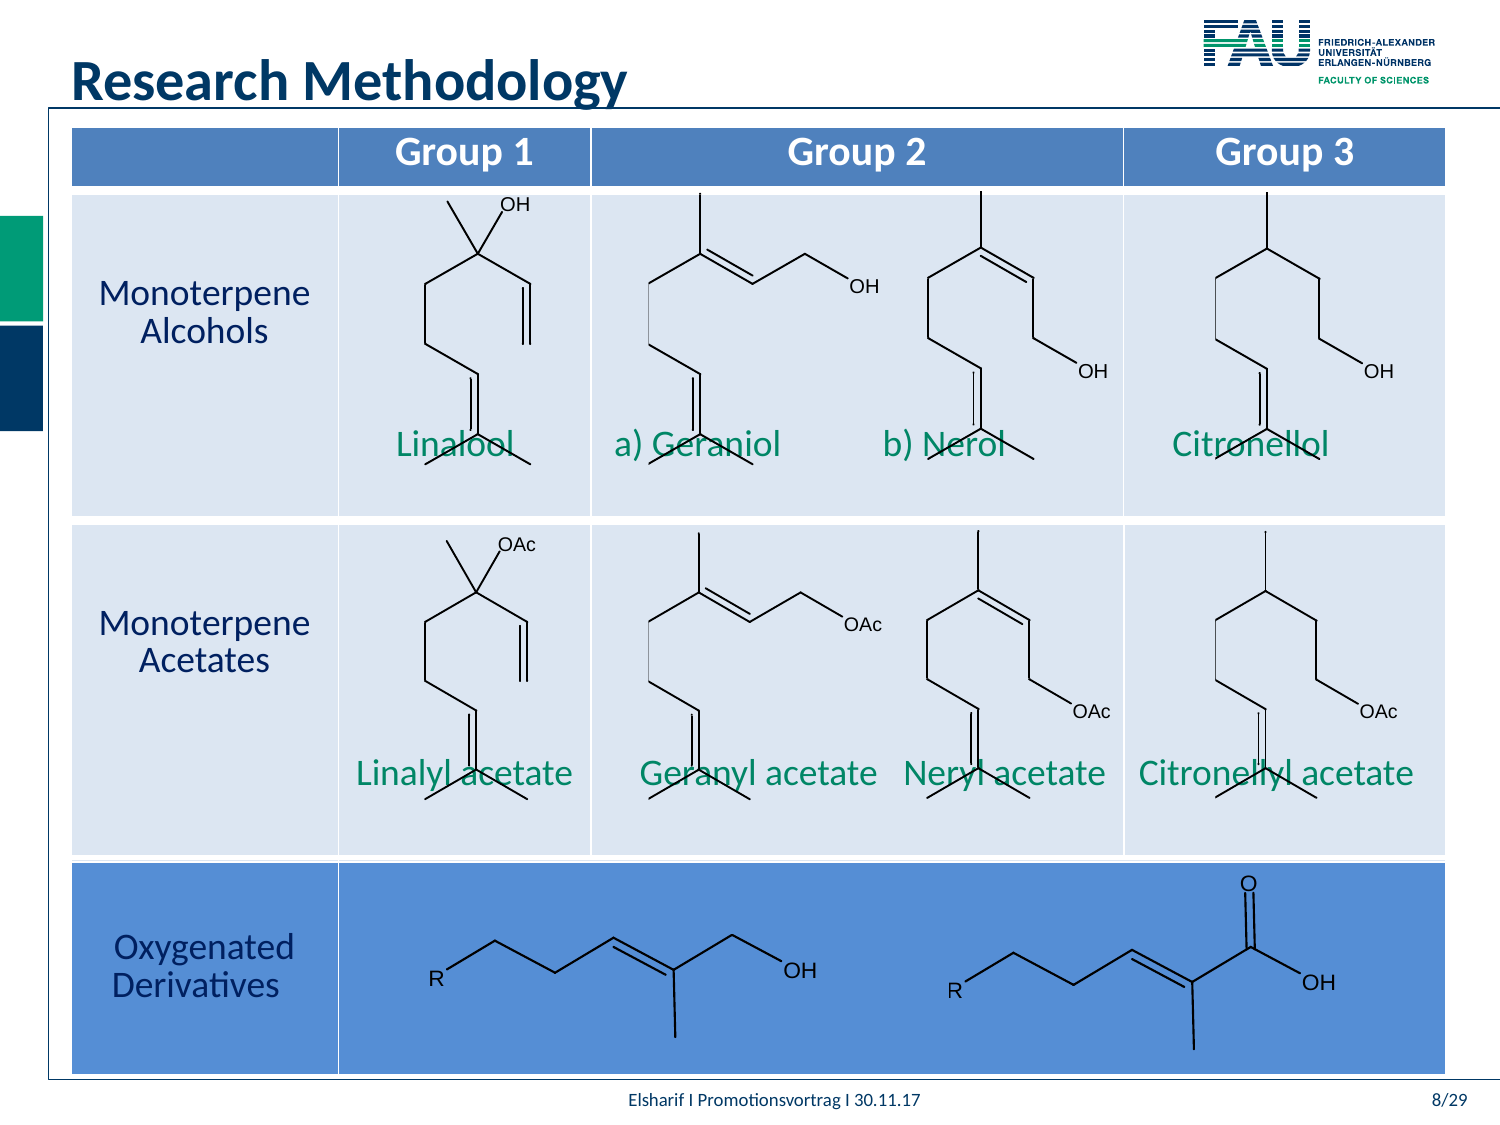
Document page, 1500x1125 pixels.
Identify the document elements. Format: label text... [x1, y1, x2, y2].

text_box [924, 191, 1116, 476]
footer Elsharif I Promotionsvortrag I 30.11.17 [272, 1087, 1277, 1119]
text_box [430, 933, 832, 1049]
table_header a) Geraniol b) Nerol [592, 195, 1123, 516]
table_header Linalool [339, 195, 590, 516]
slide_number 8/29 [1349, 1087, 1468, 1119]
table_header Geranyl acetate Neryl acetate [592, 525, 1123, 855]
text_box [421, 528, 542, 805]
table_header [339, 863, 1445, 1074]
table_header Citronellol [1124, 195, 1445, 516]
table_header Citronellyl acetate [1125, 525, 1445, 855]
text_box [648, 192, 892, 476]
table_header Group 3 [1124, 128, 1445, 186]
list Research Methodology [56, 0, 678, 105]
table_header Group 1 [339, 128, 590, 186]
table_header Group 2 [592, 128, 1123, 186]
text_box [924, 528, 1118, 805]
table_header Oxygenated Derivatives [72, 863, 338, 1074]
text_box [1215, 529, 1409, 806]
table_header Linalyl acetate [339, 525, 590, 855]
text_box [421, 191, 537, 476]
table_header Monoterpene Alcohols [72, 195, 338, 516]
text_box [1215, 192, 1406, 476]
table_header Monoterpene Acetates [72, 525, 338, 855]
table_header [72, 128, 338, 186]
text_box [948, 868, 1351, 1061]
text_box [648, 529, 894, 806]
